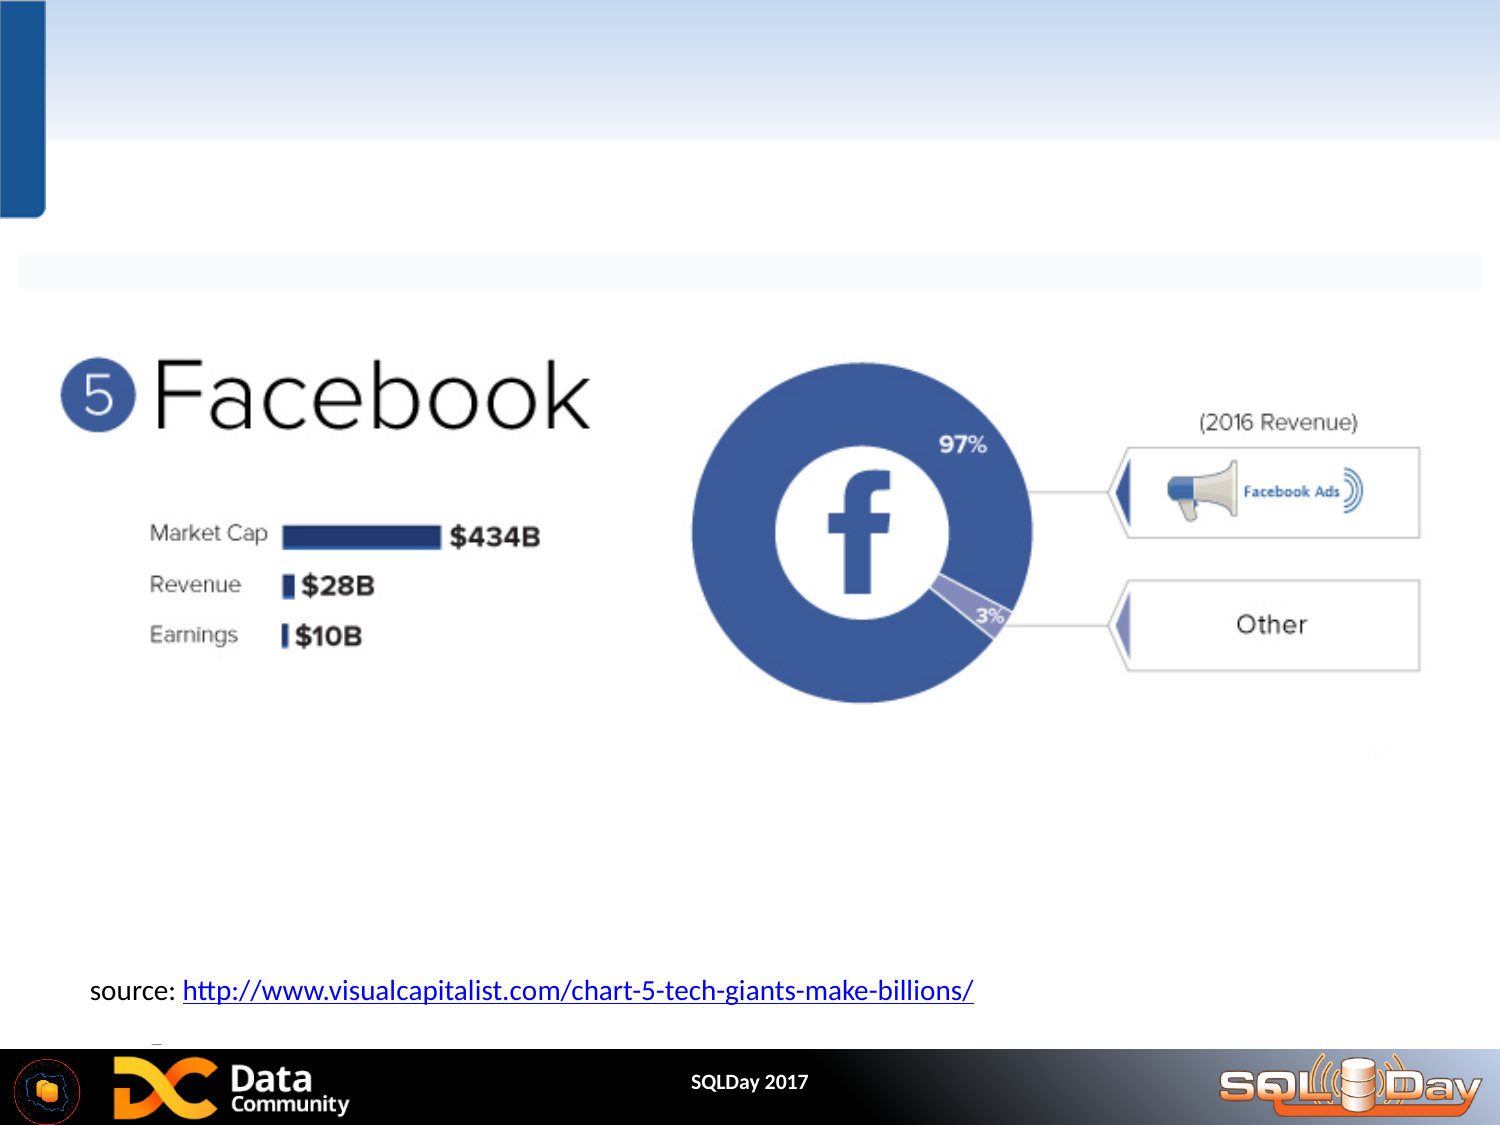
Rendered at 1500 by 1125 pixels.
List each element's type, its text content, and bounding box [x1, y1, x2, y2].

picture [1219, 1053, 1483, 1117]
picture [12, 1057, 81, 1125]
picture [17, 255, 1483, 760]
text_box source: http://www.visualcapitalist.com/chart-5-tech-giants-make-billions/ [74, 964, 1316, 1014]
picture [92, 1044, 378, 1125]
picture [0, 0, 46, 219]
